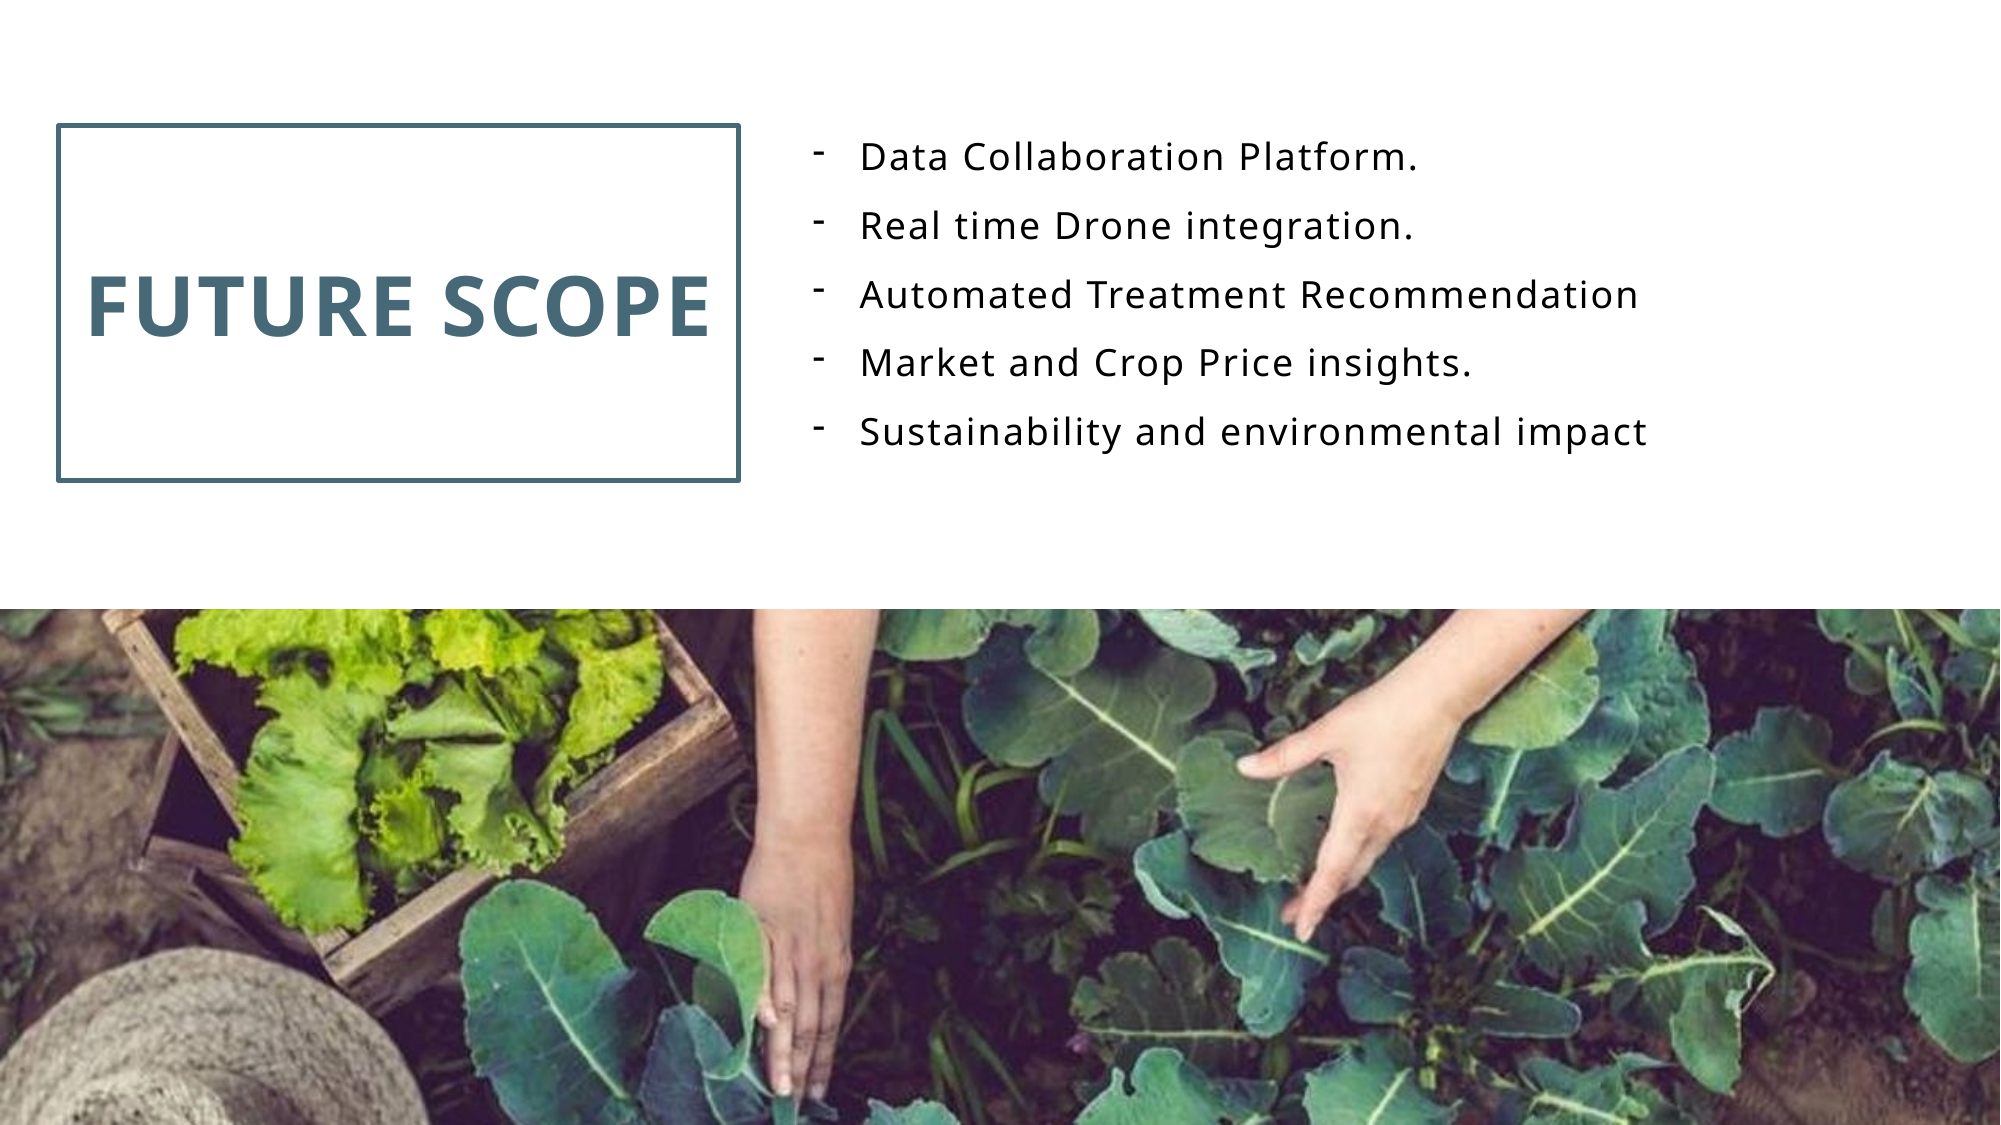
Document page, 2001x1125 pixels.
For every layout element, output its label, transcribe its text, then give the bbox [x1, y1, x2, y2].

picture [0, 609, 2000, 1125]
list Data Collaboration Platform. Real time Drone integration. Automated Treatment Recommendation Market and Crop Price insights. Sustainability and environmental impact [798, 0, 1954, 575]
title FUTURE SCope [56, 123, 741, 483]
